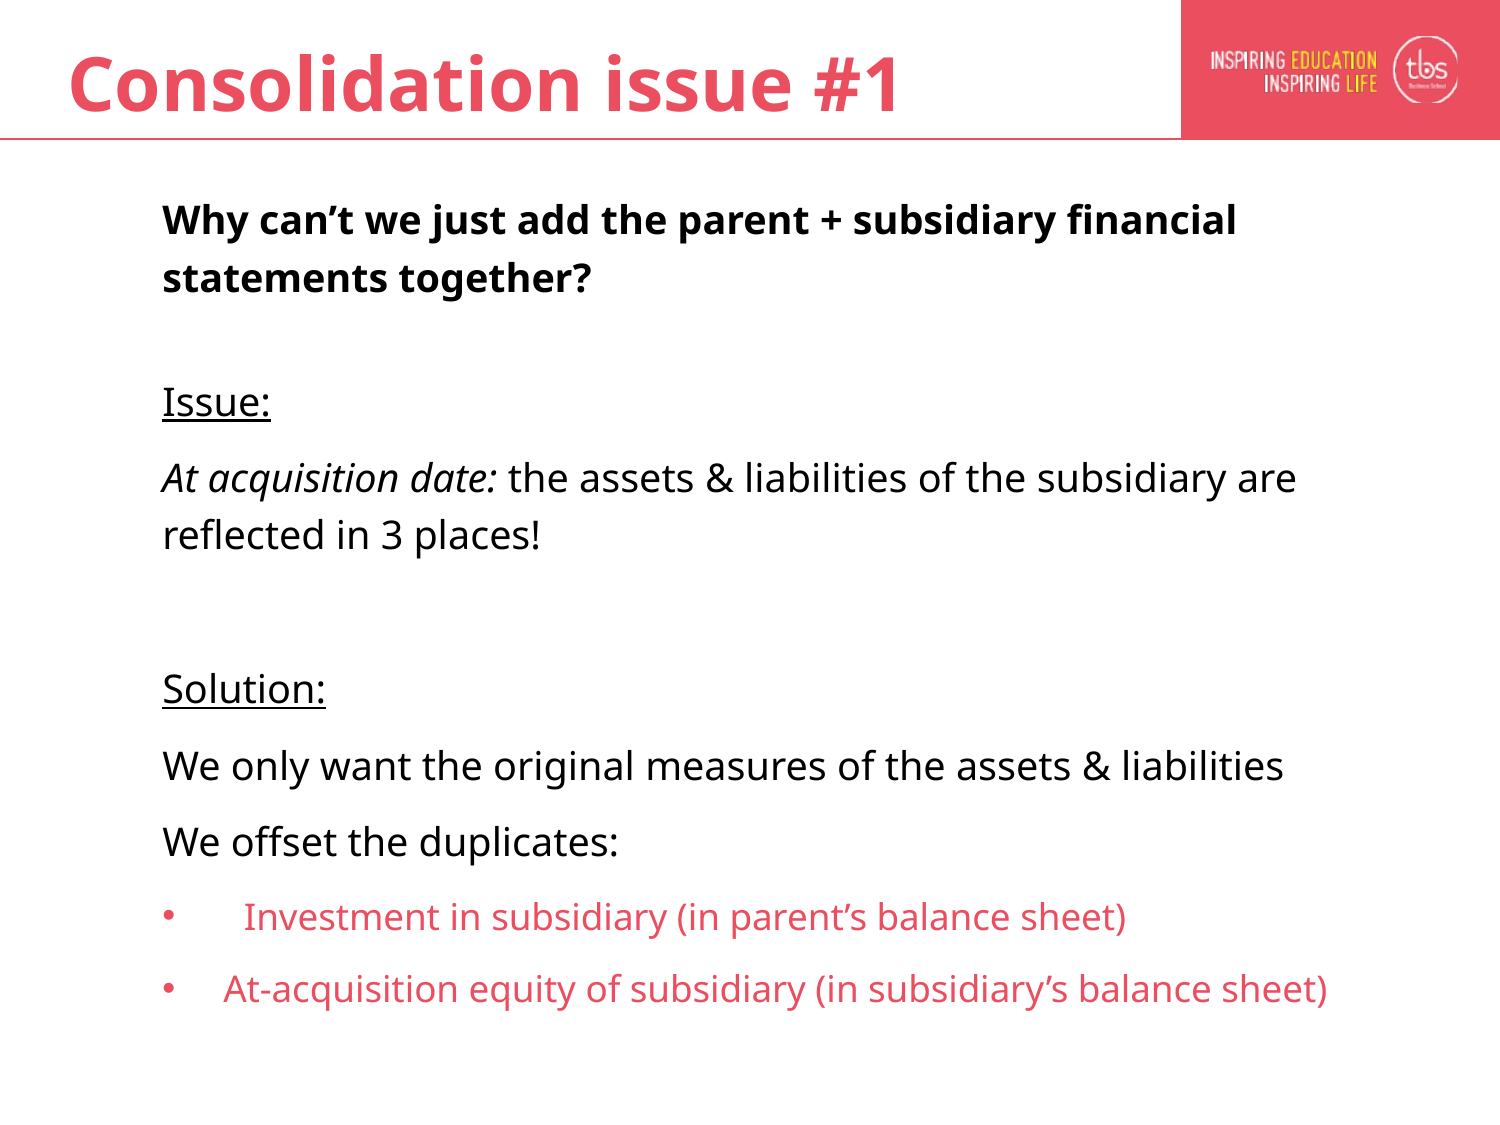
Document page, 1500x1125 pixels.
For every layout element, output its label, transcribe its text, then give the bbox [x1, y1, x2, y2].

list Why can’t we just add the parent + subsidiary financial statements together? Issue: At acquisition date: the assets & liabilities of the subsidiary are reflected in 3 places! Solution: We only want the original measures of the assets & liabilities We offset the duplicates: Investment in subsidiary (in parent’s balance sheet) At-acquisition equity of subsidiary (in subsidiary’s balance sheet) [73, 178, 1427, 1067]
title Consolidation issue #1 [0, 11, 1332, 179]
